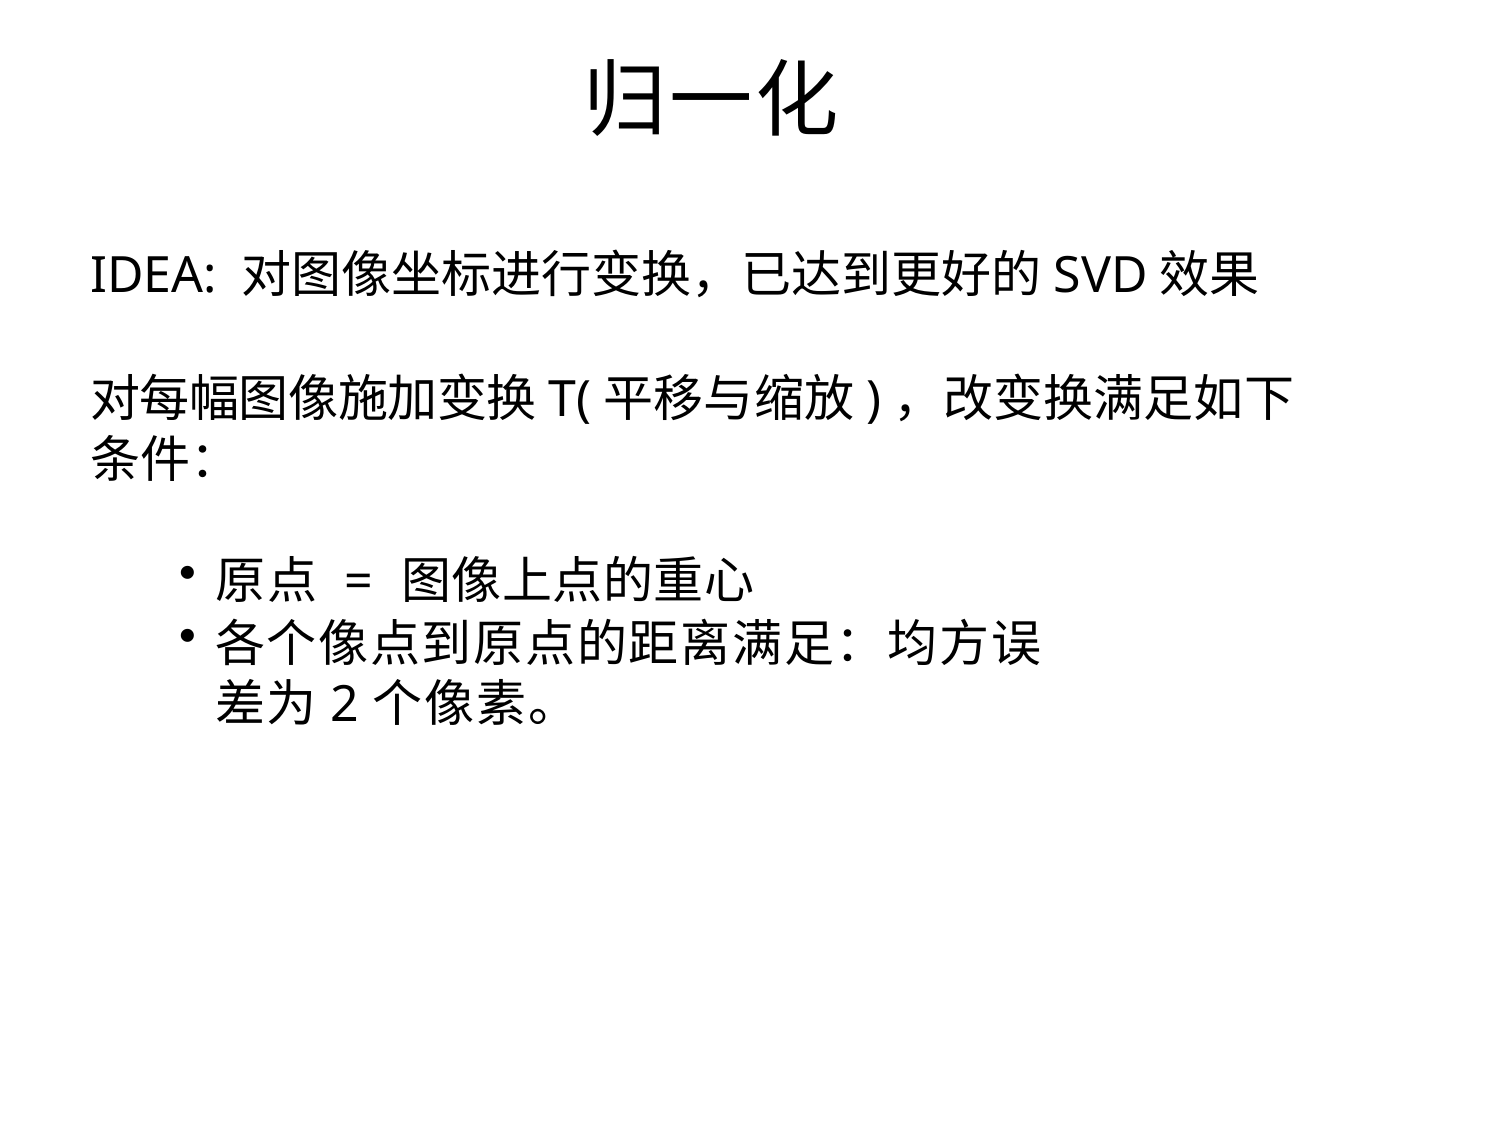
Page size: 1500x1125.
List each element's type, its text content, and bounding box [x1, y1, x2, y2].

text_box IDEA: 对图像坐标进行变换，已达到更好的SVD效果 对每幅图像施加变换T(平移与缩放)，改变换满足如下条件： 原点 = 图像上点的重心 各个像点到原点的距离满足：均方误差为2个像素。 [87, 240, 1358, 731]
title 归一化 [581, 43, 864, 234]
